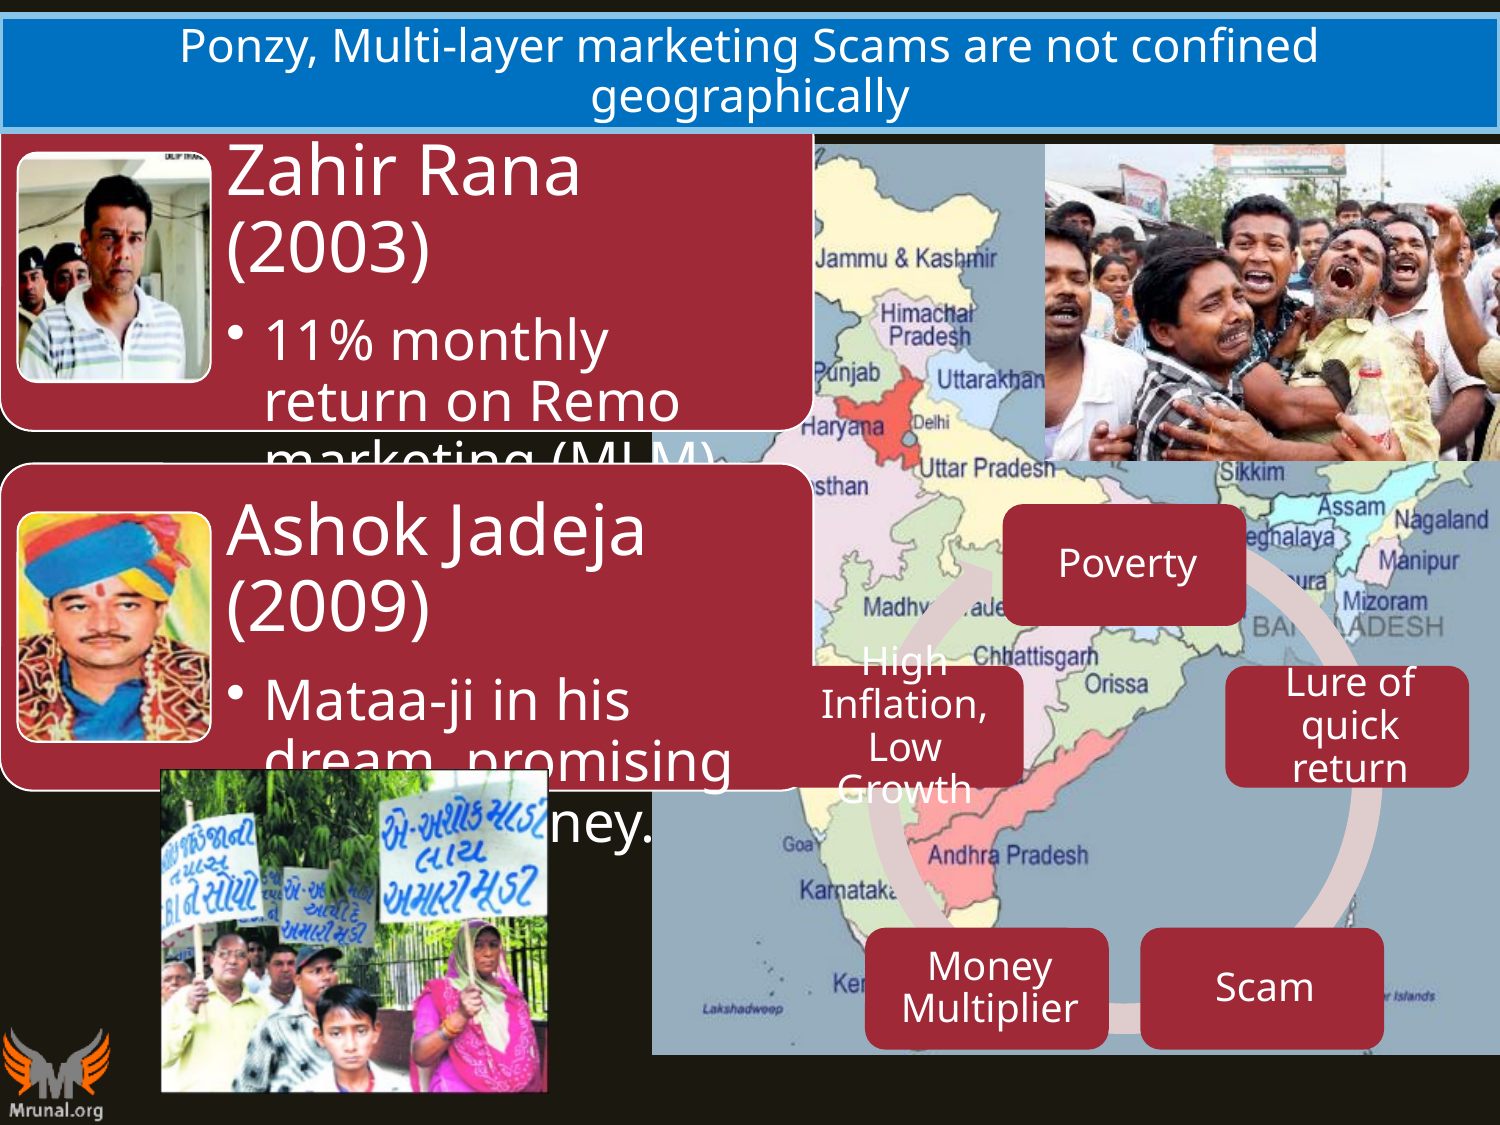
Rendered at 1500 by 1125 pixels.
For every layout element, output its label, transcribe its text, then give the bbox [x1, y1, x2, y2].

title Ponzy, Multi-layer marketing Scams are not confined geographically [0, 12, 1500, 134]
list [0, 103, 814, 791]
picture [652, 791, 779, 1055]
picture [0, 1024, 114, 1125]
picture [814, 144, 1500, 1055]
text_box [779, 460, 1470, 1094]
picture [160, 769, 549, 1094]
